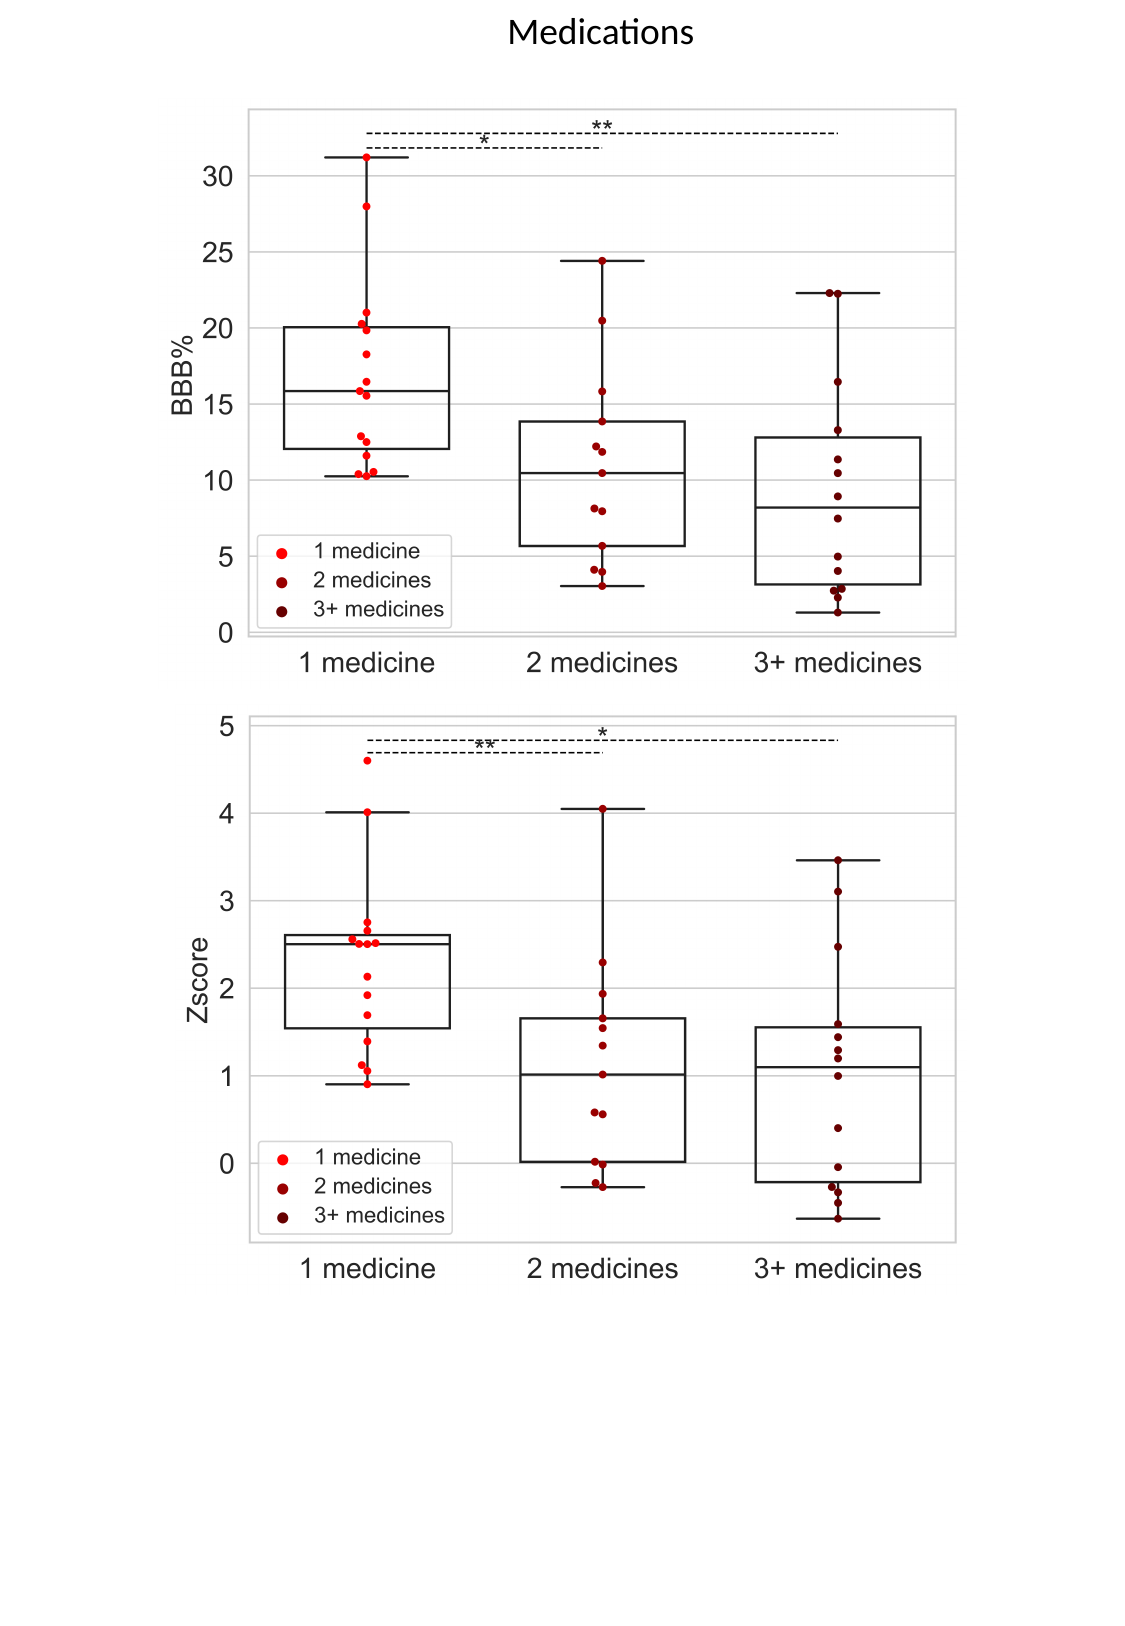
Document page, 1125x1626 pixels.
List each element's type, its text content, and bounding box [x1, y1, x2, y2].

picture [175, 704, 967, 1295]
text_box Medications [211, 0, 990, 60]
picture [158, 98, 967, 689]
